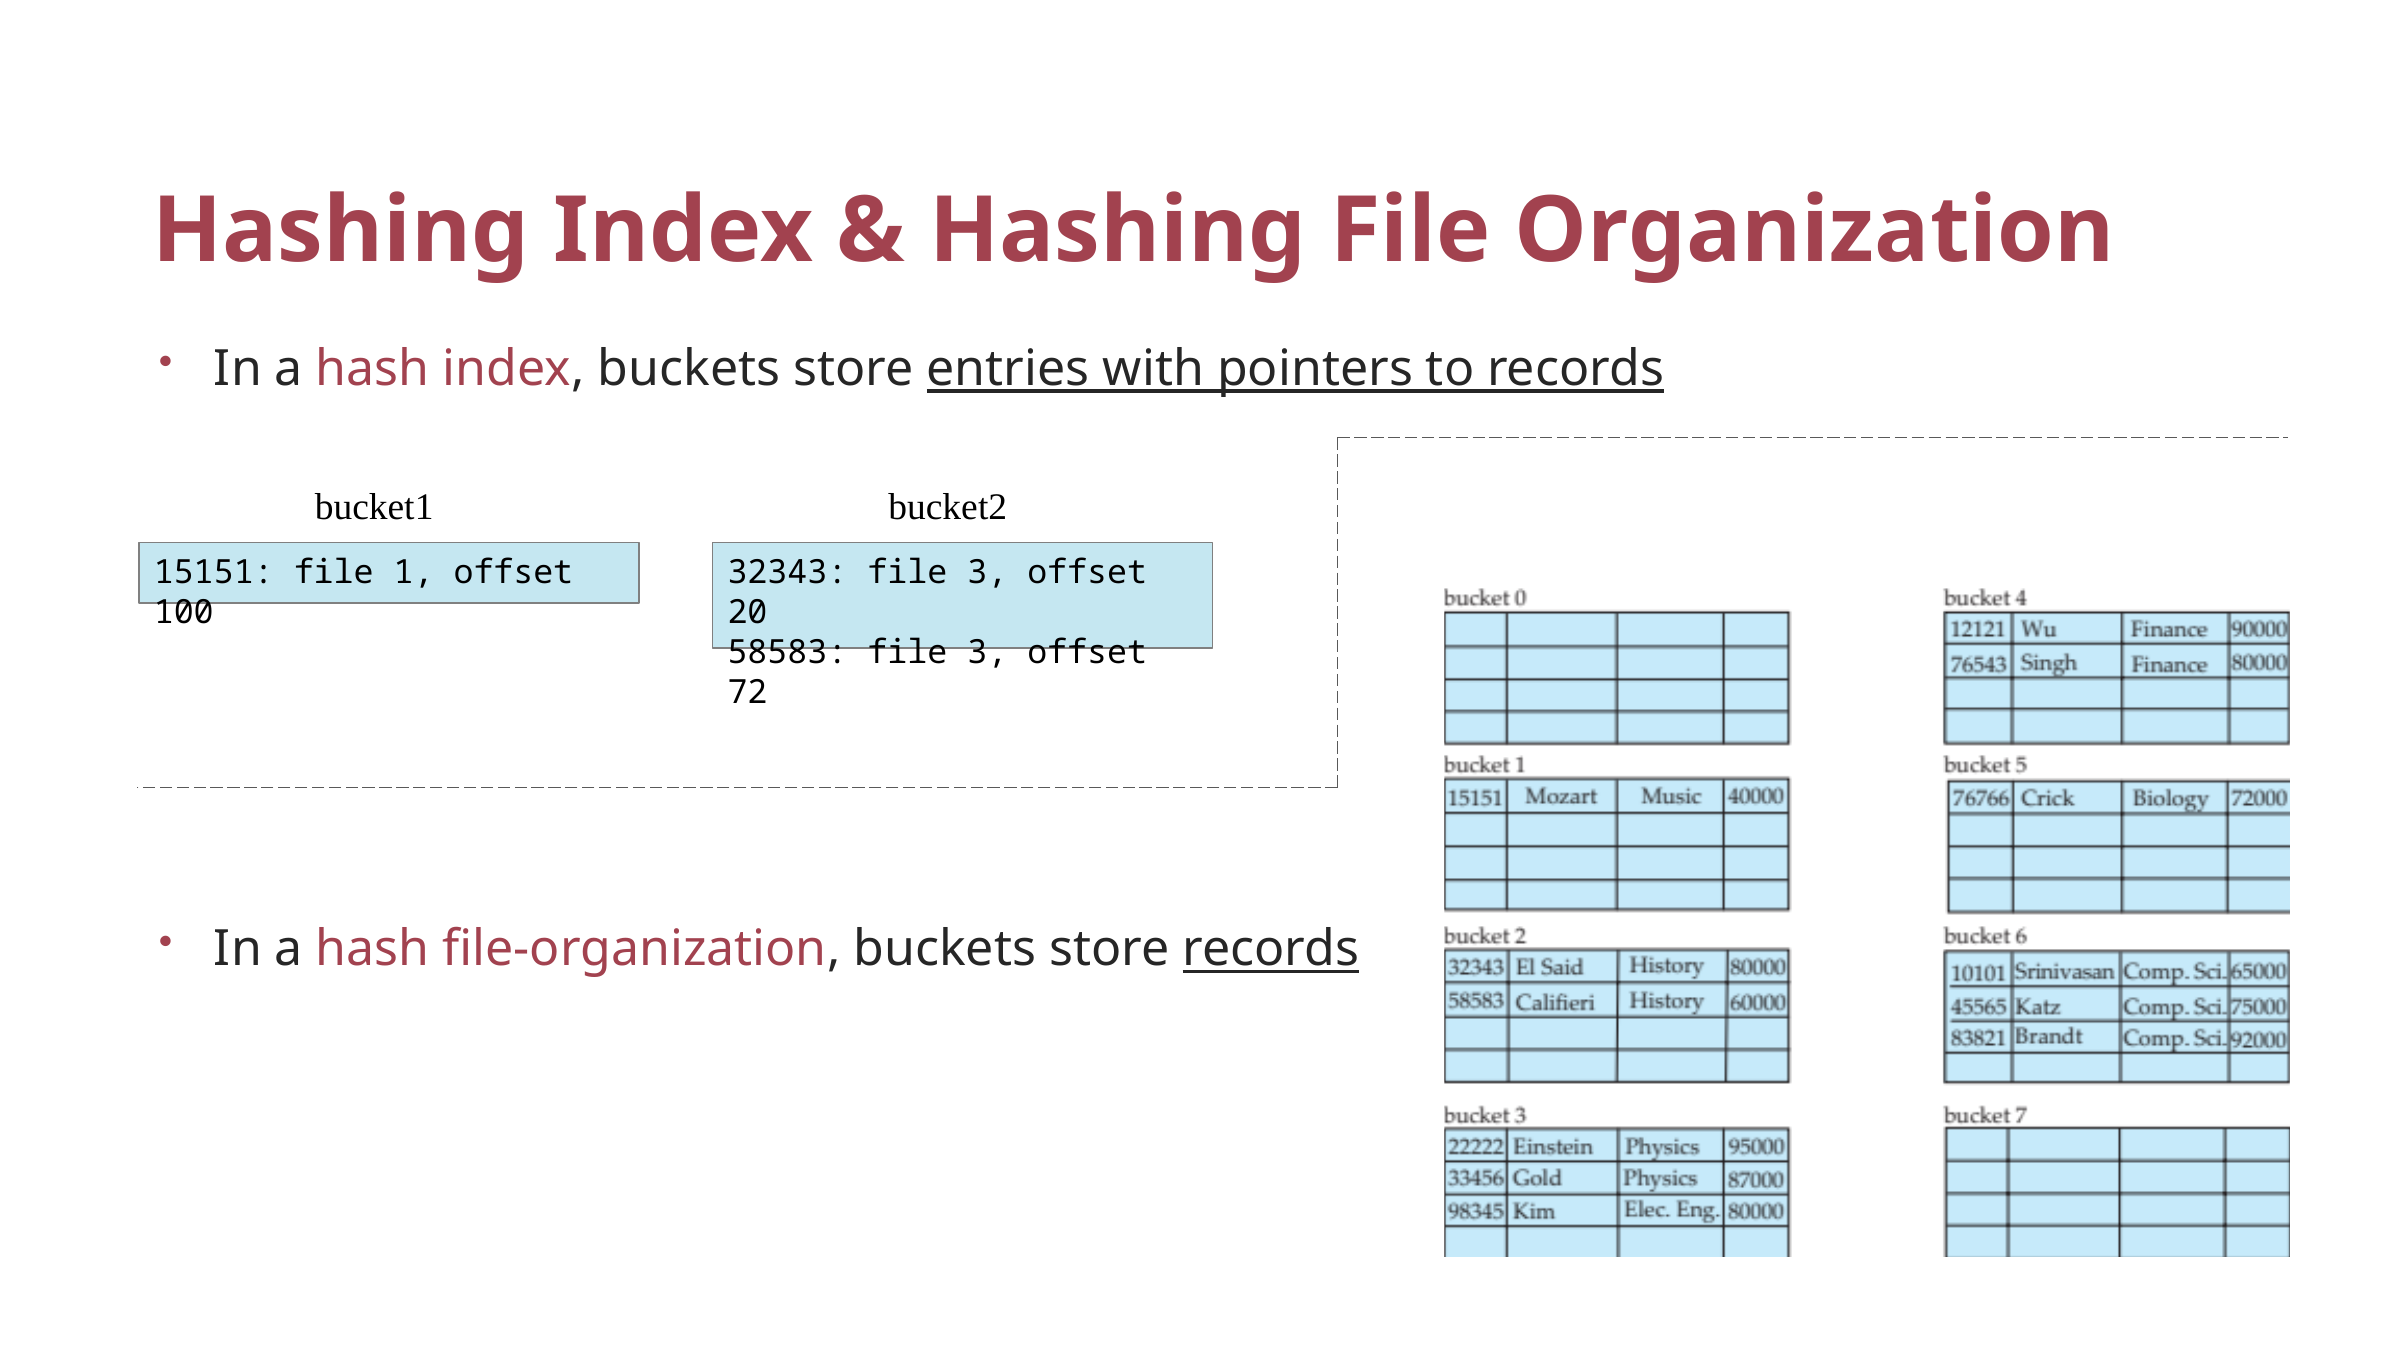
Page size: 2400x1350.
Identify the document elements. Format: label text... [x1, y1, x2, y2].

text_box 32343: file 3, offset 20 58583: file 3, offset 72 [712, 542, 1213, 648]
list In a hash index, buckets store entries with pointers to records In a hash file-organization, buckets store records [137, 446, 2263, 1200]
title Hashing Index & Hashing File Organization [137, 54, 2263, 288]
text_box bucket1 [300, 474, 475, 535]
text_box bucket2 [873, 474, 1049, 535]
list In a hash index, buckets store entries with pointers to records In a hash file-organization, buckets store records [137, 324, 2263, 787]
text_box 15151: file 1, offset 100 [139, 542, 639, 604]
picture [1444, 587, 2291, 1257]
